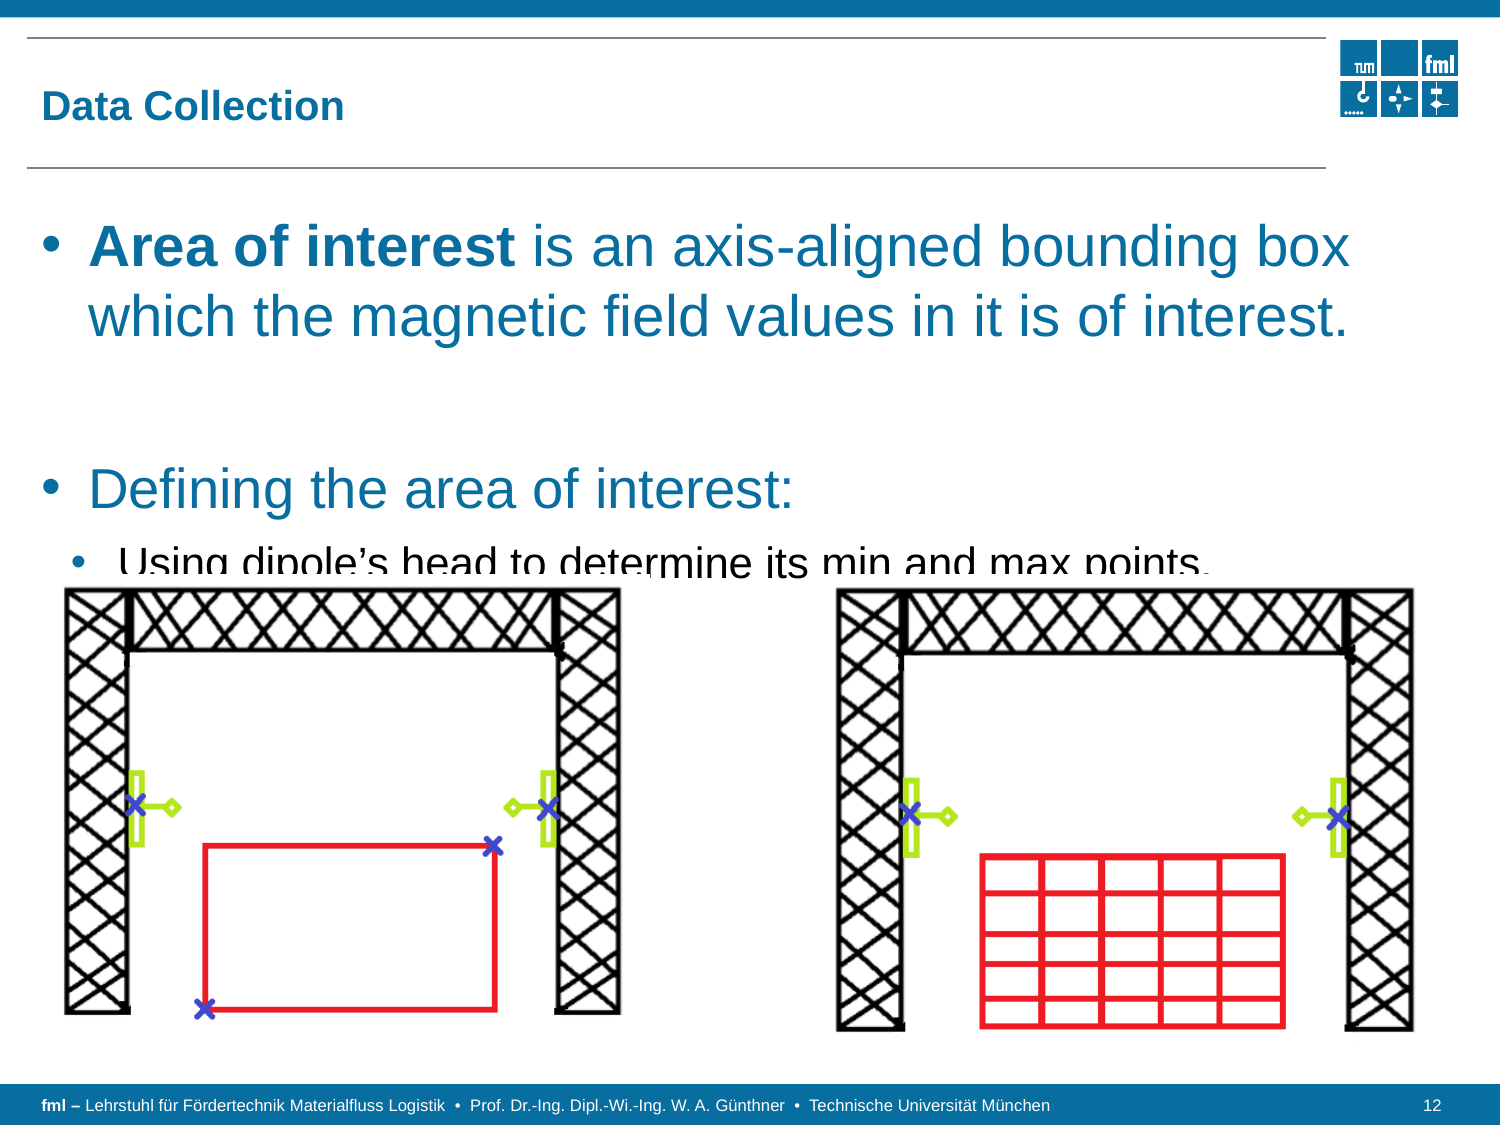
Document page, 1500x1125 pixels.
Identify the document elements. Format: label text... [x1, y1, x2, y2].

list Area of interest is an axis-aligned bounding box which the magnetic field values in it is of interest. Defining the area of interest: Using dipole’s head to determine its min and max points. [41, 208, 1475, 1063]
picture [41, 574, 650, 1045]
picture [812, 574, 1444, 1063]
title Data Collection [41, 38, 1319, 169]
